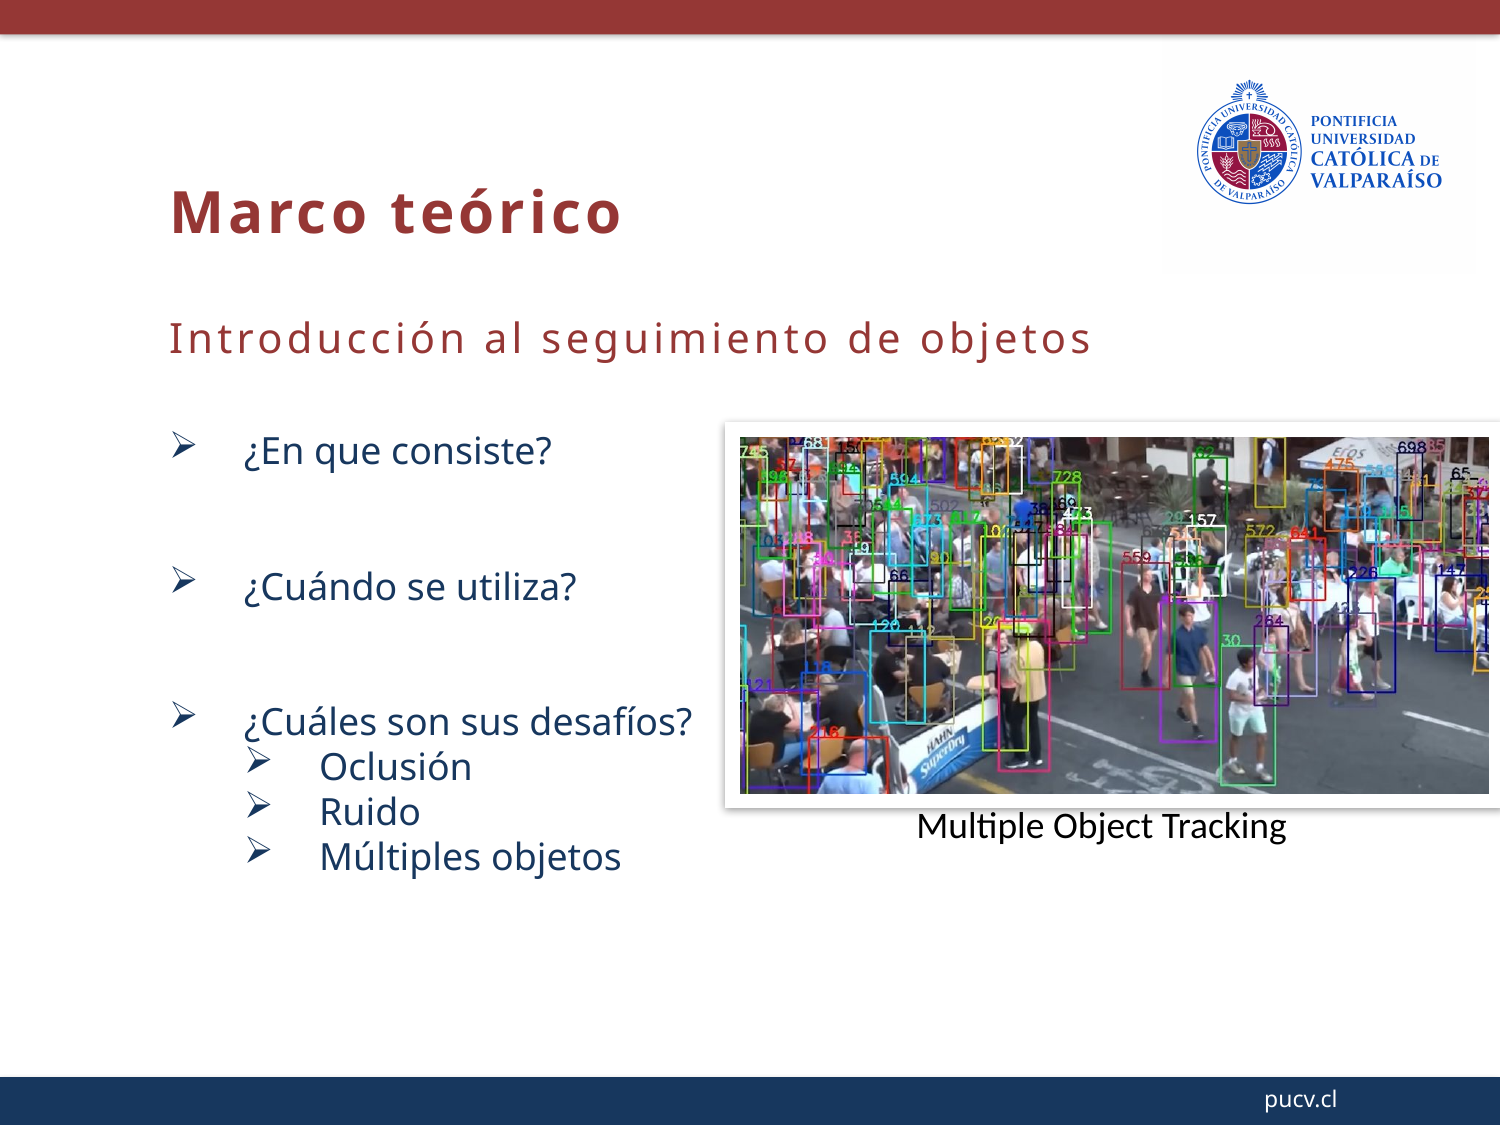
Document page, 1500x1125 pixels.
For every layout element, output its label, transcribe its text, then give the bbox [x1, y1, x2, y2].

text_box ¿En que consiste? ¿Cuándo se utiliza? ¿Cuáles son sus desafíos? Oclusión Ruido Múltiples objetos [154, 420, 1454, 1020]
picture [1162, 35, 1476, 274]
text_box Introducción al seguimiento de objetos [154, 304, 1115, 369]
text_box Multiple Object Tracking [750, 802, 1454, 854]
text_box Marco teórico [154, 168, 944, 253]
picture [739, 436, 1490, 794]
